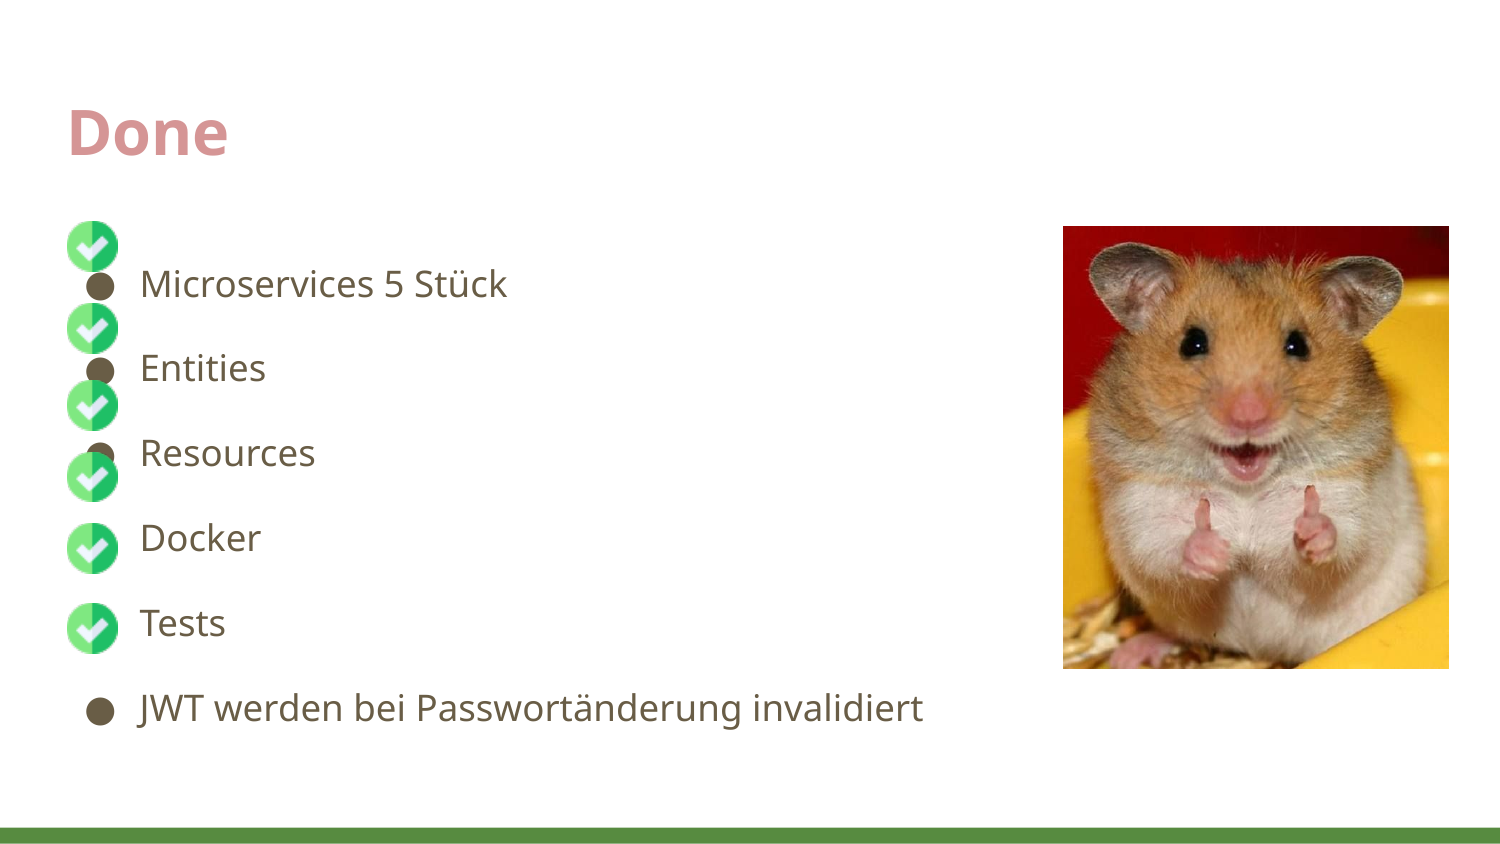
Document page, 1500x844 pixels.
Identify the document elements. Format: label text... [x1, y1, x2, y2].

picture [67, 220, 118, 272]
picture [1063, 225, 1450, 669]
picture [67, 379, 118, 431]
title Done [51, 72, 1449, 189]
picture [67, 451, 118, 503]
list Microservices 5 Stück Entities Resources Docker Tests JWT werden bei Passwortänderung invalidiert [51, 207, 1449, 750]
picture [67, 603, 118, 654]
picture [67, 523, 118, 575]
picture [67, 302, 118, 354]
